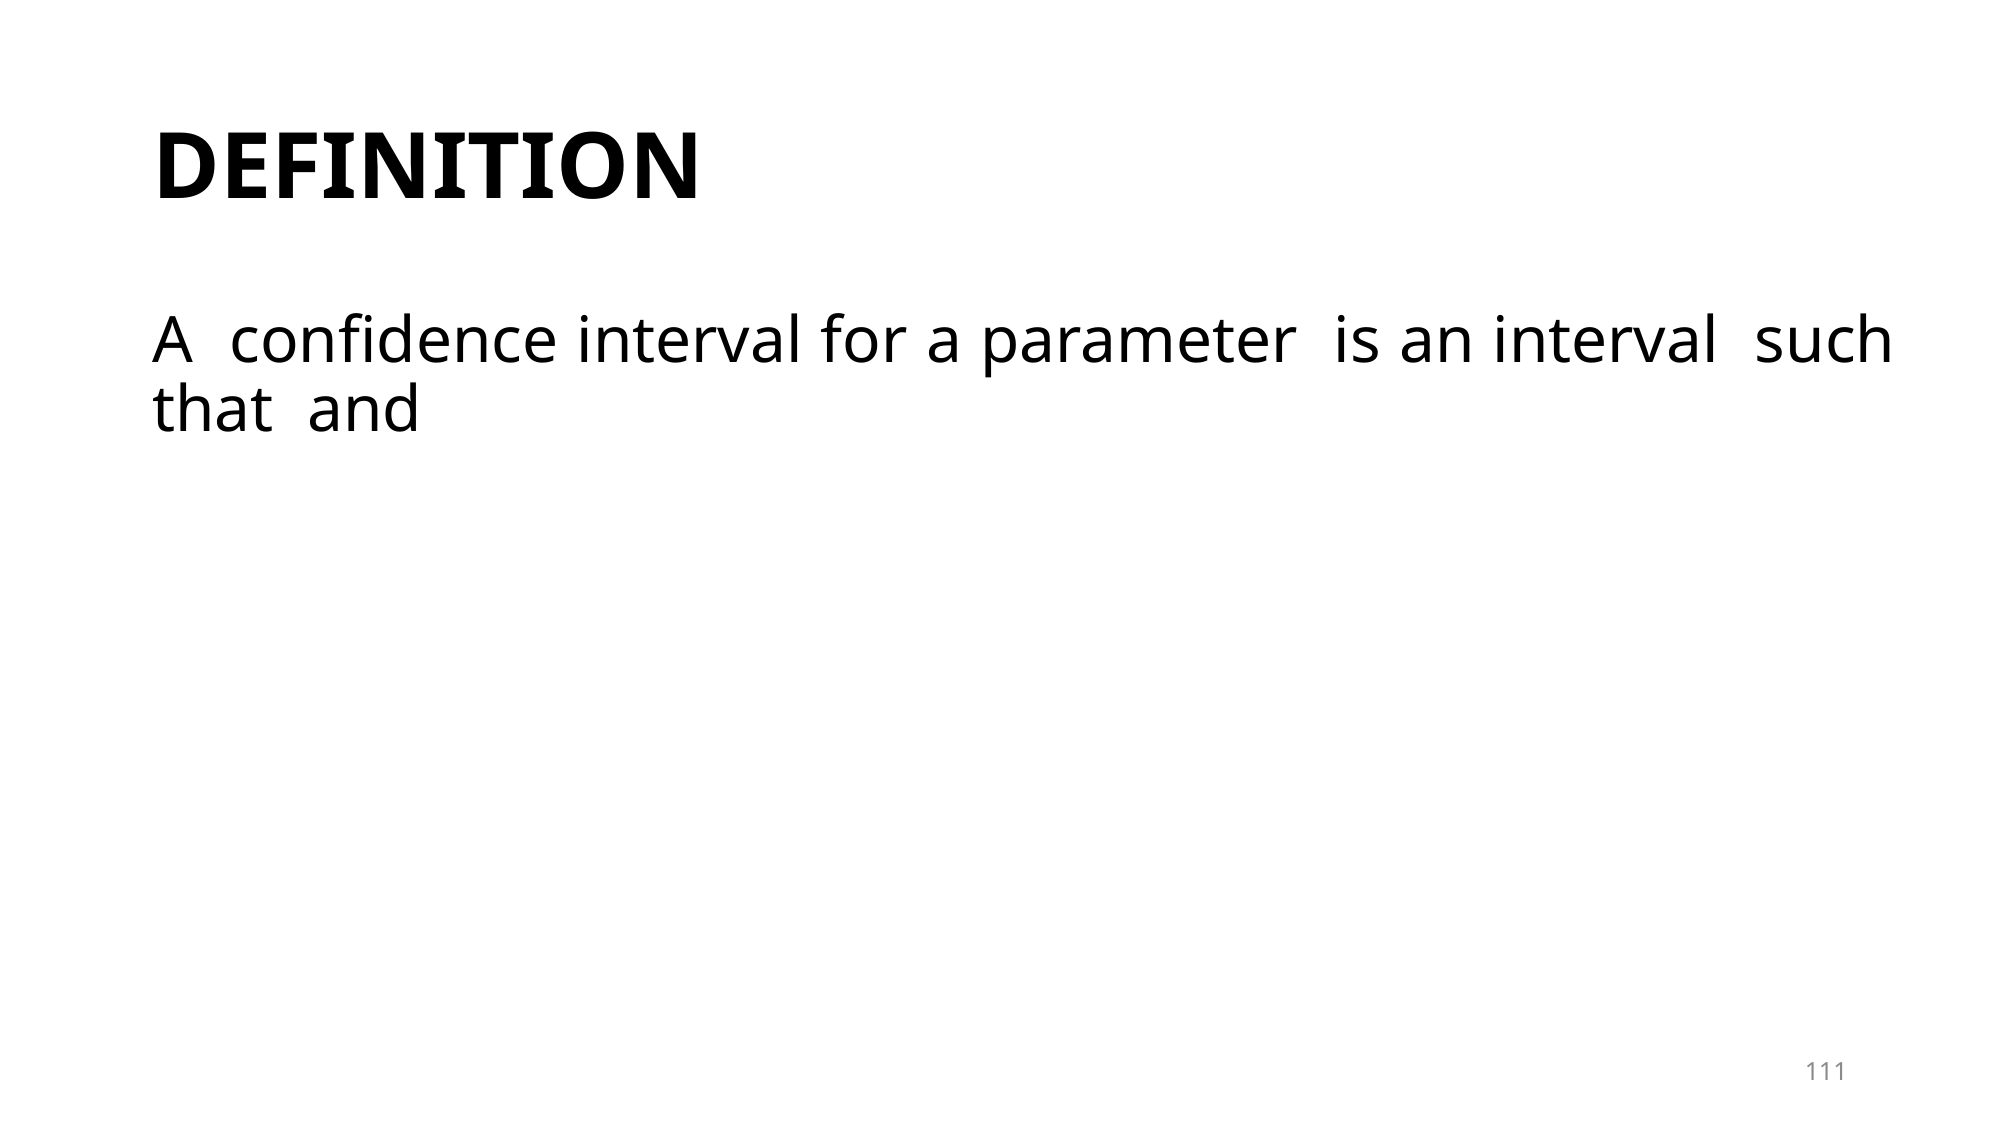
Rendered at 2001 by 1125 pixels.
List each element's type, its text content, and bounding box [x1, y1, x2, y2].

slide_number 111 [1412, 1042, 1863, 1103]
title DEFINITION [137, 59, 1863, 278]
